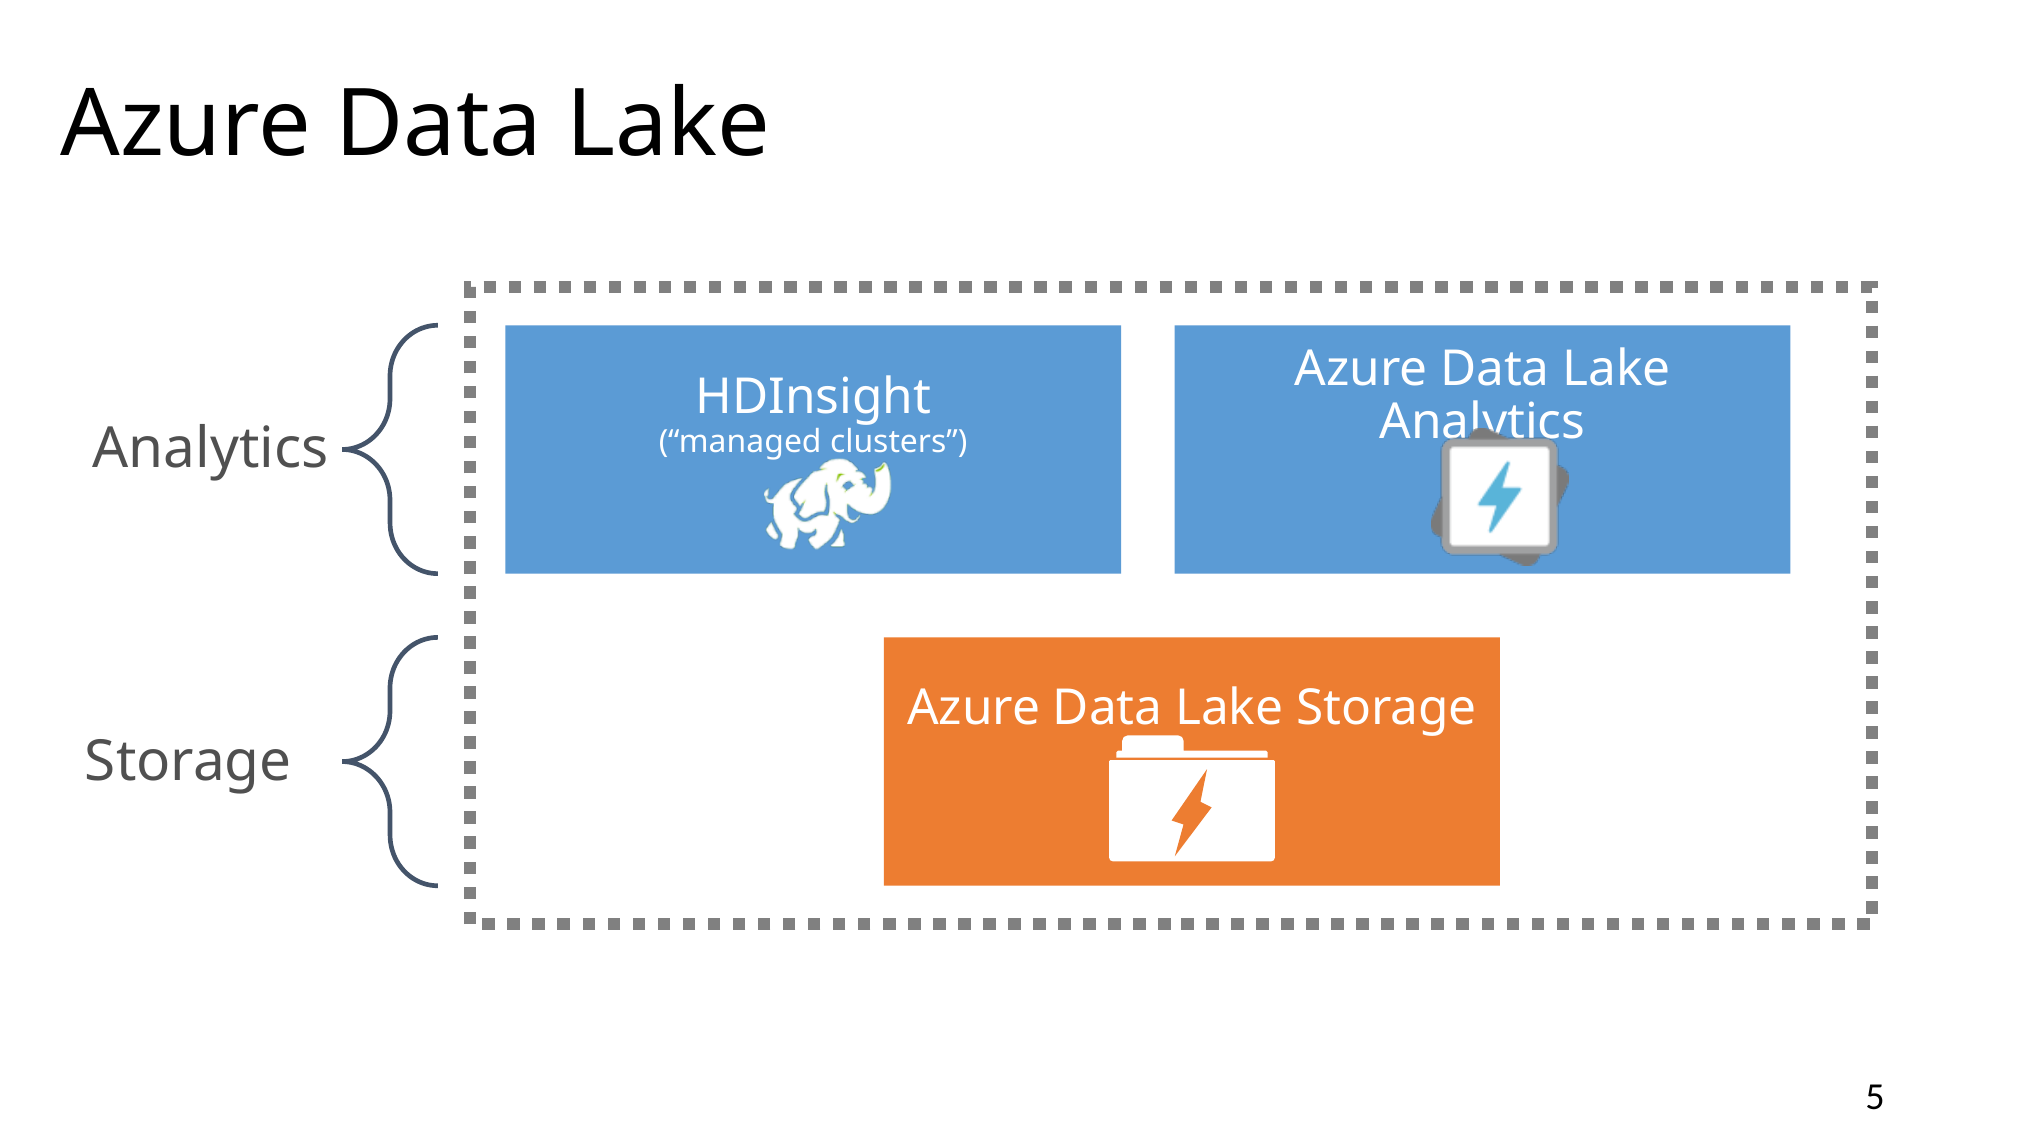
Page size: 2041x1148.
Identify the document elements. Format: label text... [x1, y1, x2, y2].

slide_number 5 [1440, 1063, 1900, 1125]
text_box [1109, 735, 1275, 862]
picture [764, 458, 892, 550]
title Azure Data Lake [45, 47, 1995, 204]
picture [1430, 428, 1569, 566]
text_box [72, 286, 1968, 925]
